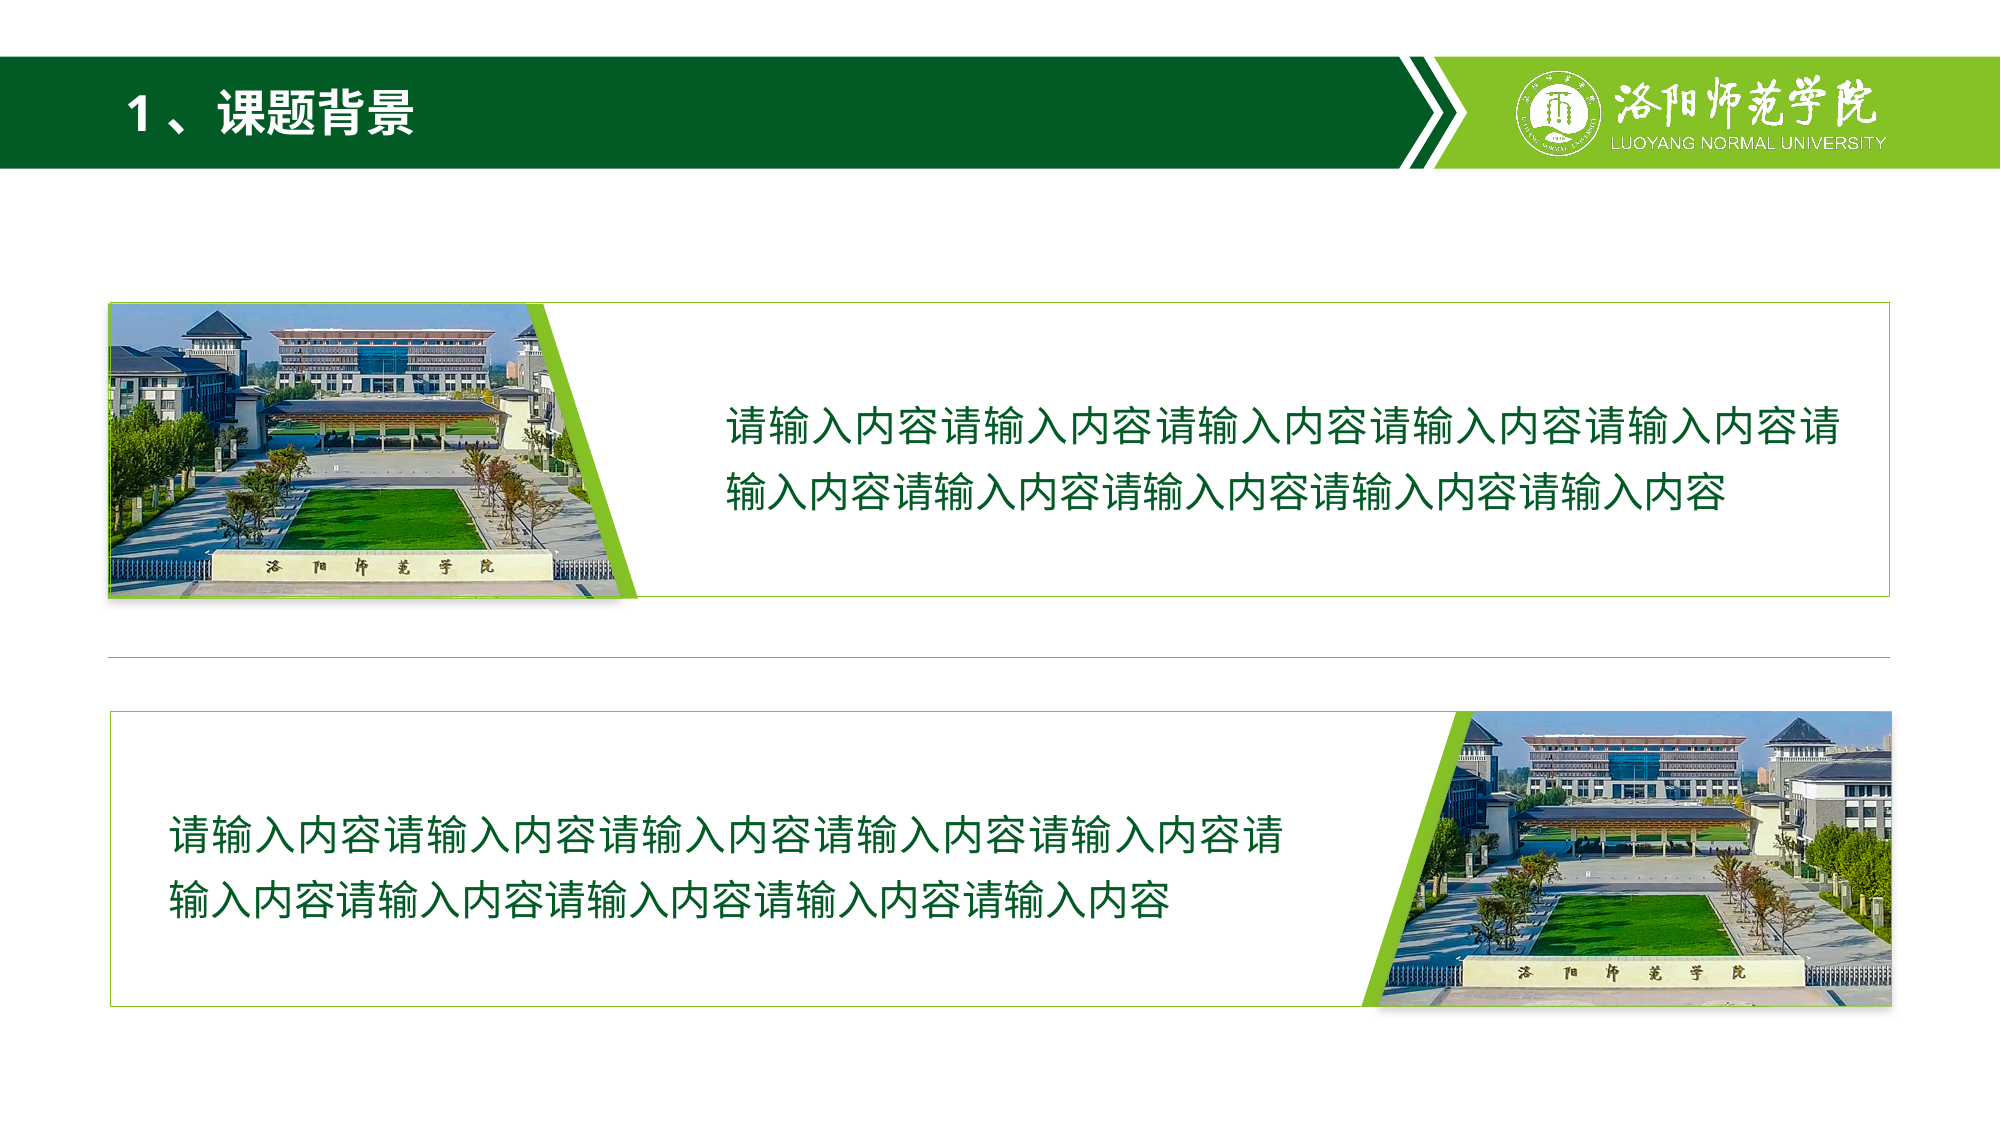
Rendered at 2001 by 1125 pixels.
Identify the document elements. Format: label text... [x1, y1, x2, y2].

text_box [109, 711, 154, 1007]
picture [1510, 65, 1890, 160]
text_box [109, 301, 1891, 597]
picture [1378, 711, 1892, 1007]
text_box [1300, 711, 1378, 1007]
text_box 请输入内容请输入内容请输入内容请输入内容请输入内容请输入内容请输入内容请输入内容请输入内容请输入内容 [710, 302, 1857, 598]
title 1、课题背景 [110, 65, 1356, 165]
list 请输入内容请输入内容请输入内容请输入内容请输入内容请输入内容请输入内容请输入内容请输入内容请输入内容 [154, 711, 1300, 1007]
picture [108, 303, 622, 599]
